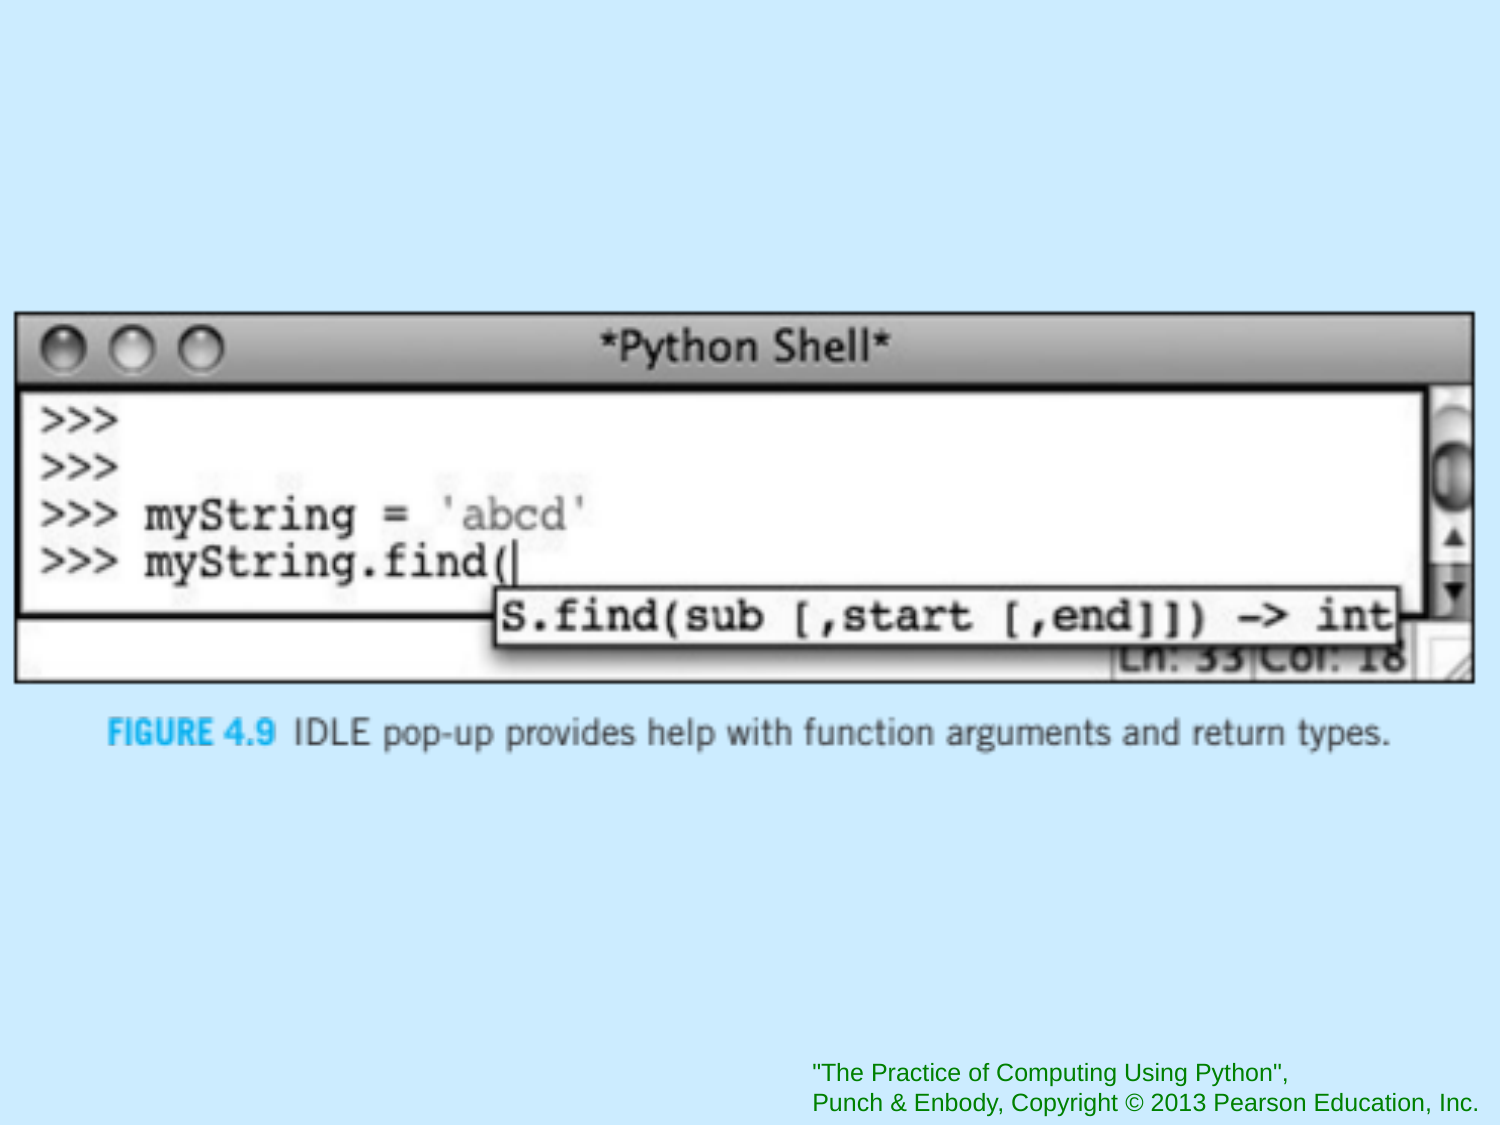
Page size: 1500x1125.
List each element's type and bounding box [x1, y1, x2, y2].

list [0, 12, 1500, 1051]
